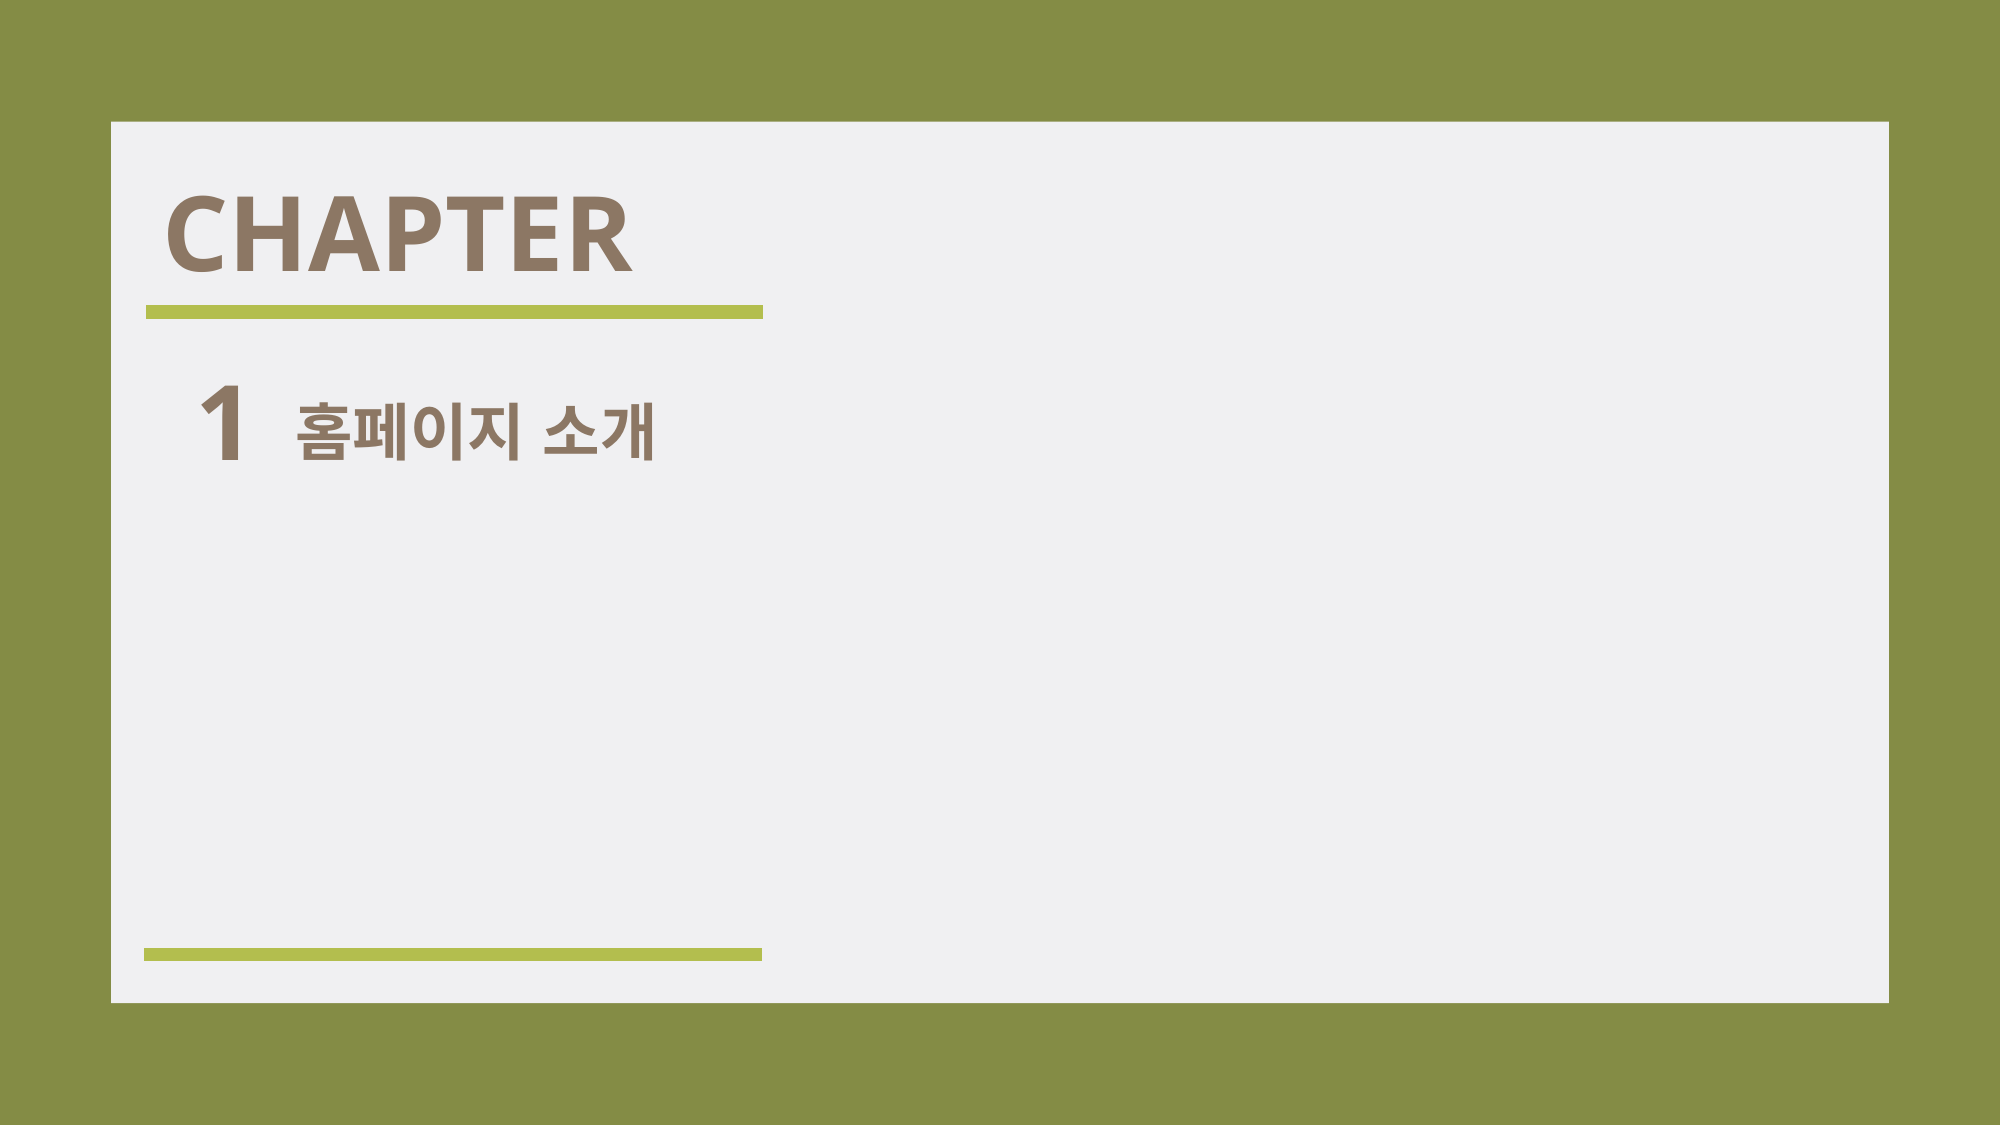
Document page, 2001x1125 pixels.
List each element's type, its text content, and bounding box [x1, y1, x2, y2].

text_box CHAPTER [147, 160, 853, 300]
text_box 1 [123, 349, 328, 489]
text_box [146, 305, 763, 319]
text_box [145, 948, 761, 961]
text_box 홈페이지 소개 [328, 385, 707, 476]
text_box [110, 121, 1890, 1004]
